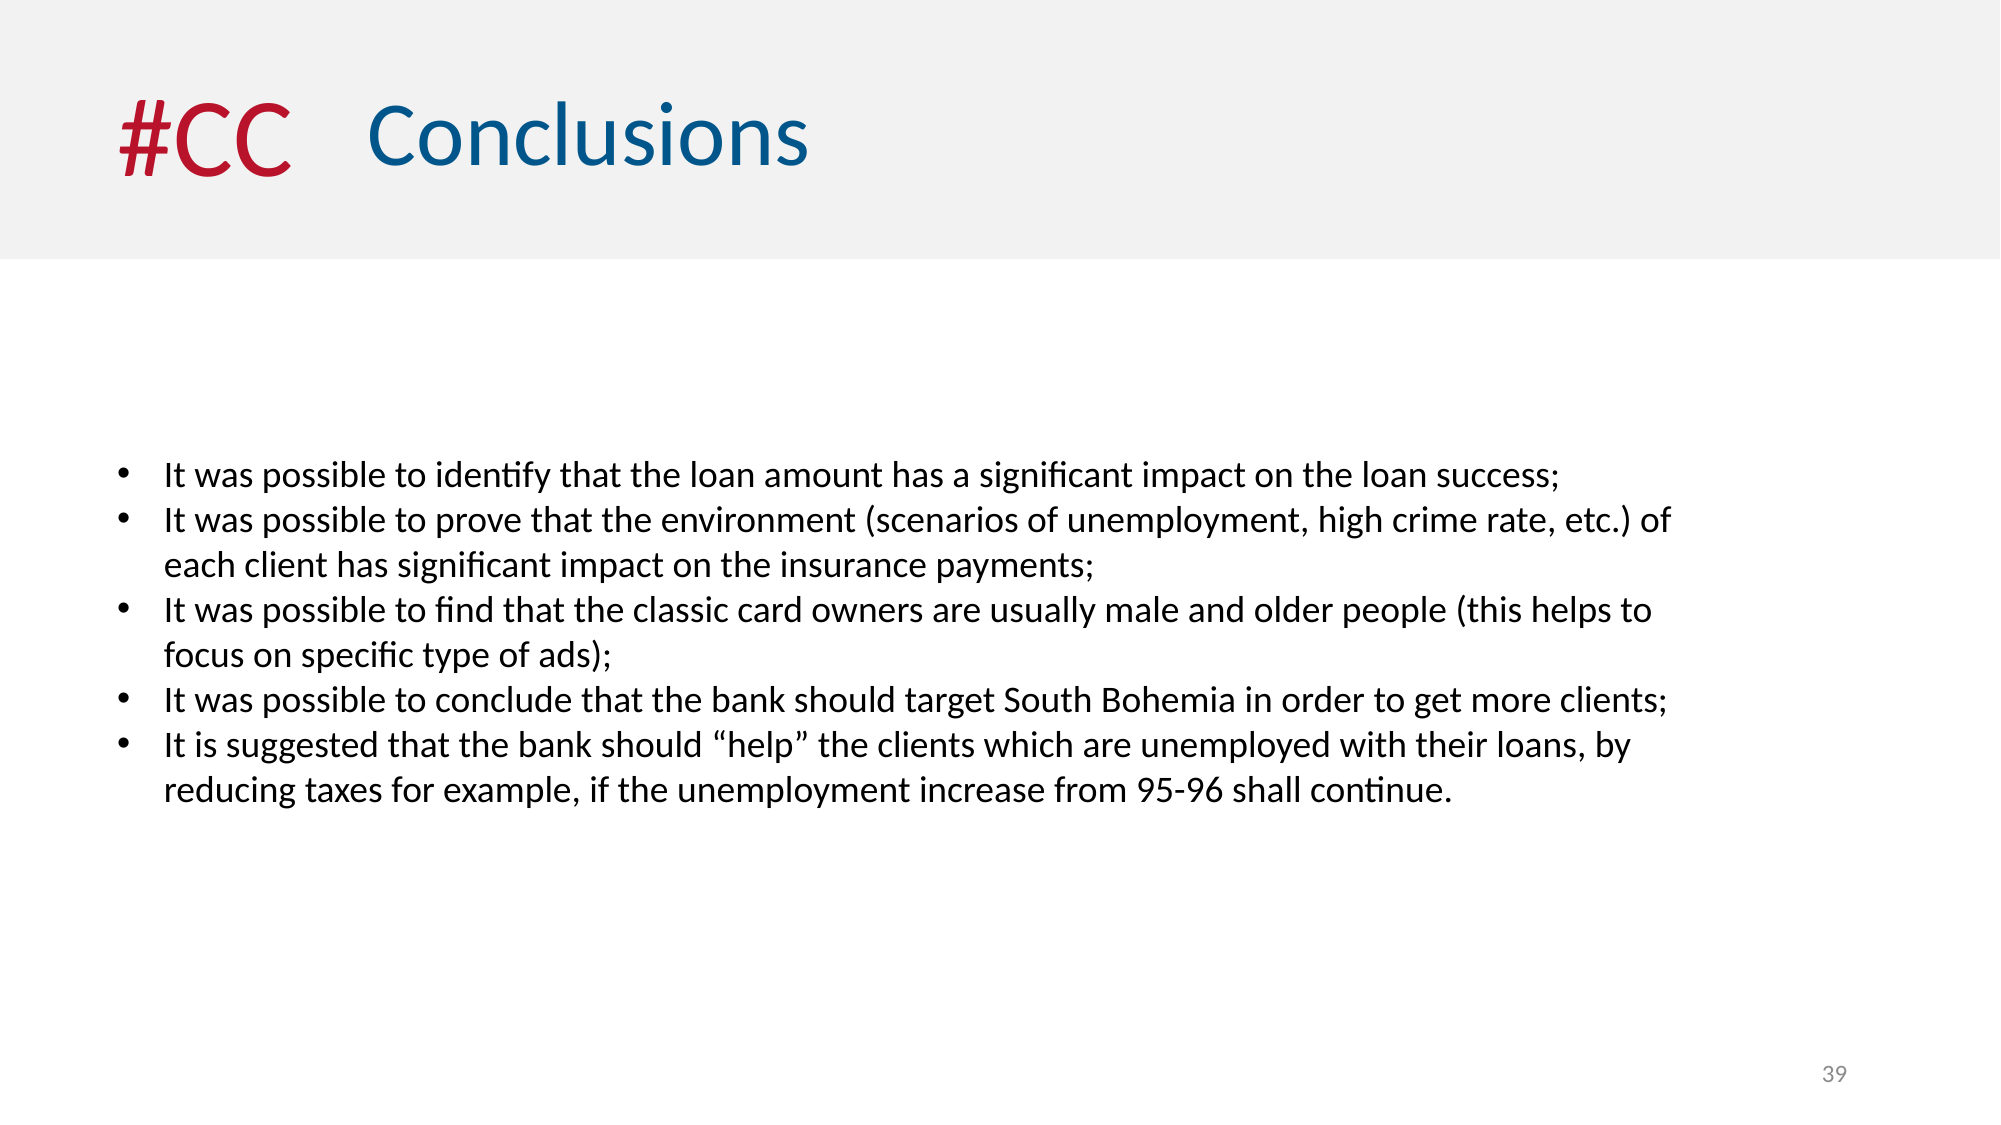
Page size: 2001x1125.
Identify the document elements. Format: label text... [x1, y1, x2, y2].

text_box Conclusions [352, 66, 827, 192]
text_box [0, 0, 2000, 260]
text_box #CC [102, 56, 411, 207]
text_box It was possible to identify that the loan amount has a significant impact on the loan success; It was possible to prove that the environment (scenarios of unemployment, high crime rate, etc.) of each client has significant impact on the insurance payments; It was possible to find that the classic card owners are usually male and older people (this helps to focus on specific type of ads); It was possible to conclude that the bank should target South Bohemia in order to get more clients; It is suggested that the bank should “help” the clients which are unemployed with their loans, by reducing taxes for example, if the unemployment increase from 95-96 shall continue. [102, 442, 1729, 817]
slide_number 39 [1412, 1042, 1863, 1103]
